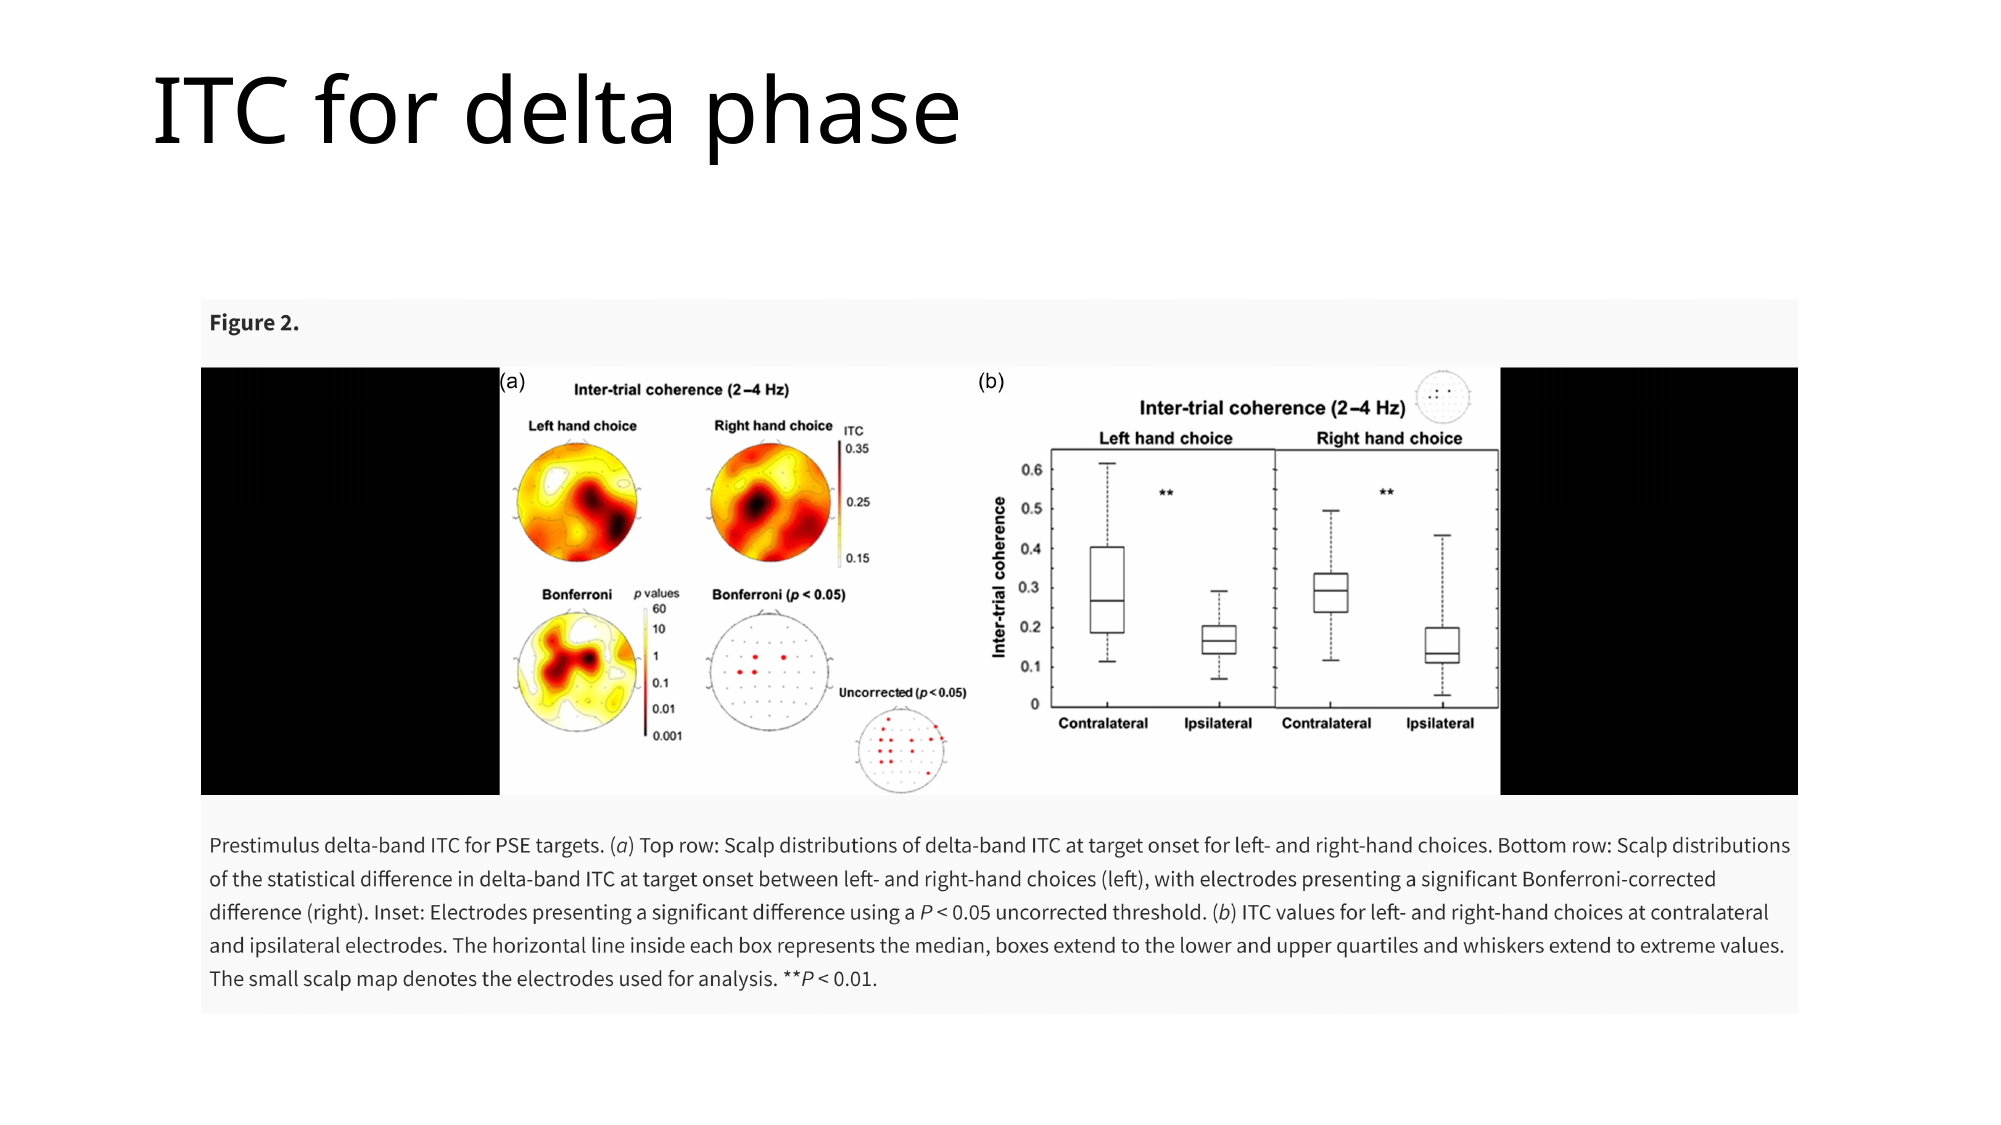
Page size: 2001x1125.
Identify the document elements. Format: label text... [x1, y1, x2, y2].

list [201, 298, 1799, 1014]
title ITC for delta phase [137, 59, 1863, 278]
